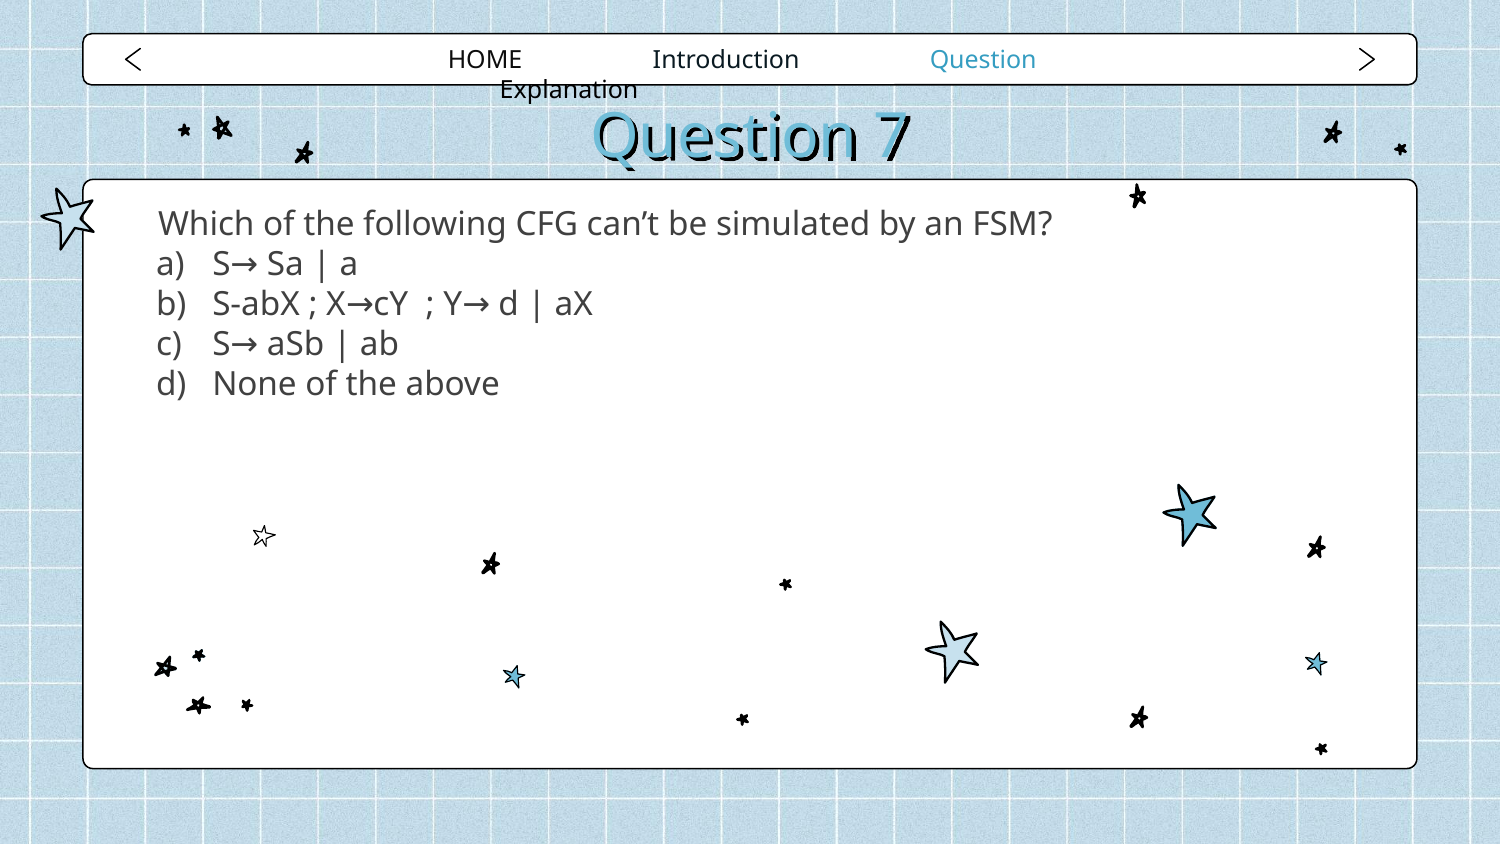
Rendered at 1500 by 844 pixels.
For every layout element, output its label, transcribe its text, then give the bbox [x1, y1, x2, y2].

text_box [177, 115, 314, 164]
picture [0, 0, 1500, 844]
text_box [153, 648, 254, 715]
text_box [1307, 535, 1326, 559]
text_box [481, 551, 501, 575]
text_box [252, 524, 277, 548]
text_box [779, 578, 792, 591]
text_box [82, 33, 1417, 85]
list Which of the following CFG can’t be simulated by an FSM? S→ Sa | a S-abX ; X→cY ; Y→ d | aX S→ aSb | ab None of the above [118, 187, 1382, 759]
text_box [924, 620, 980, 684]
text_box [1129, 183, 1146, 209]
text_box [40, 187, 96, 251]
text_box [1304, 651, 1328, 676]
text_box [1323, 120, 1343, 144]
text_box [736, 713, 749, 726]
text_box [502, 664, 526, 689]
text_box [1314, 743, 1328, 756]
text_box HOME Introduction Question Explanation [433, 35, 1125, 111]
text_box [1162, 483, 1218, 548]
text_box [1129, 705, 1149, 729]
title Question 7 [118, 93, 1382, 172]
text_box [1393, 143, 1407, 156]
